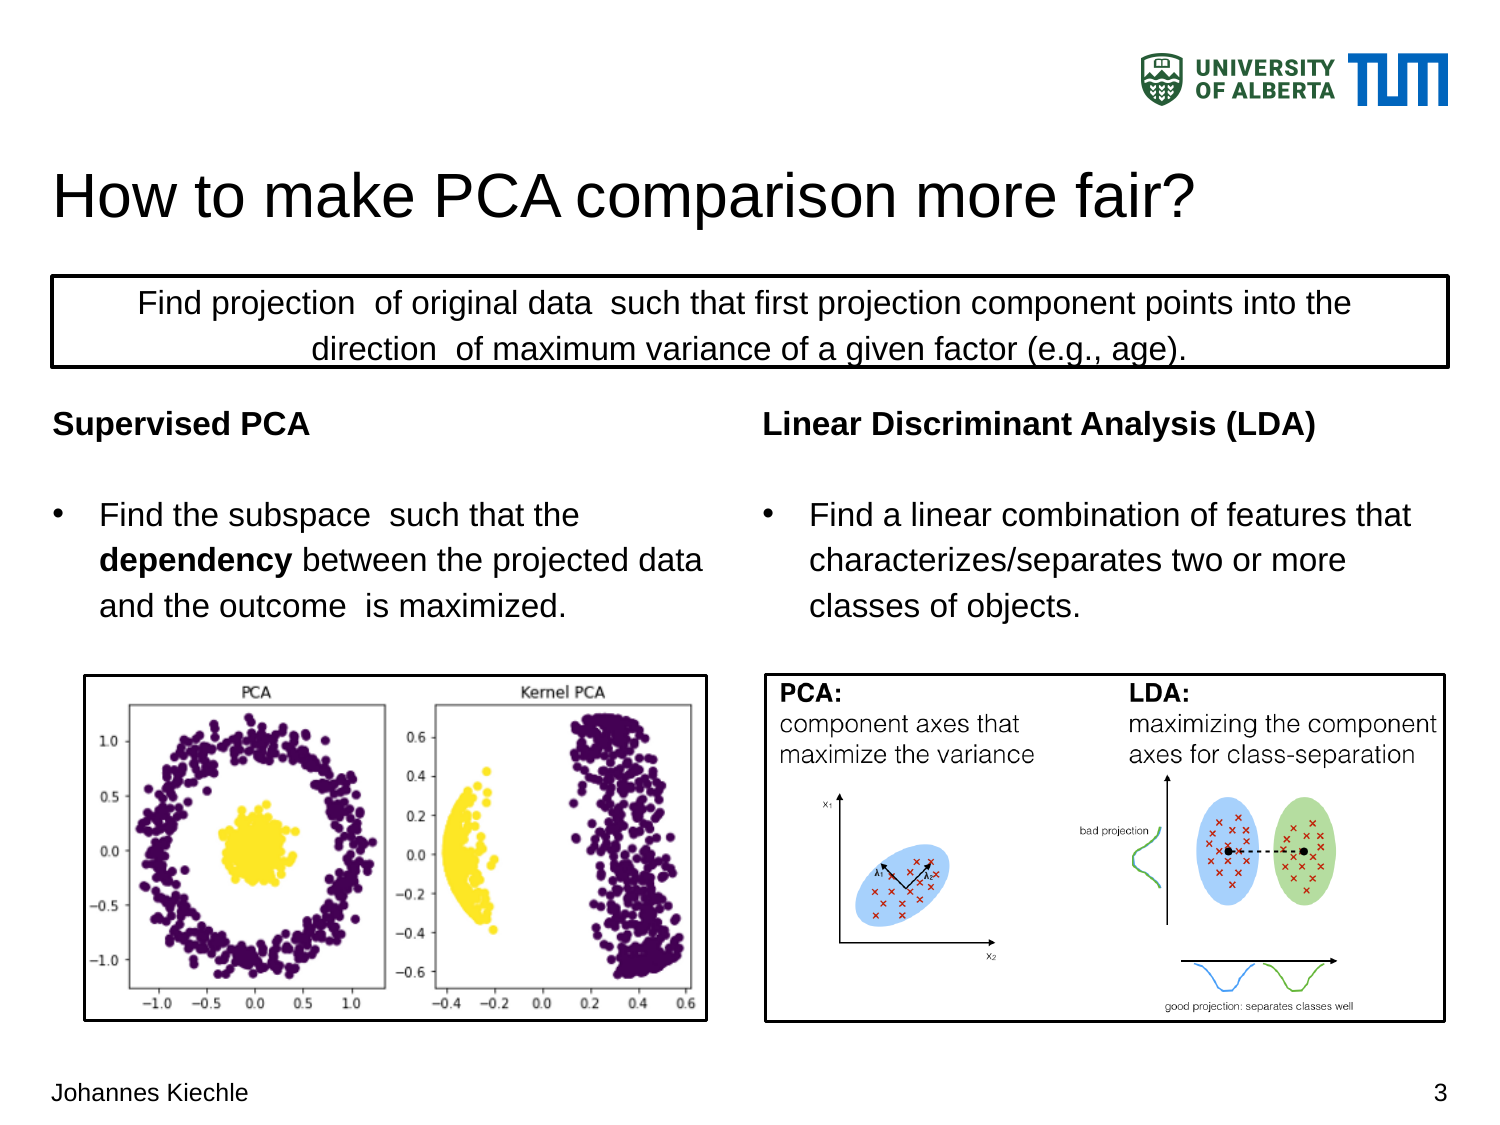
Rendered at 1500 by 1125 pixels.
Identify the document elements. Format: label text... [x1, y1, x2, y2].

picture [85, 676, 706, 1019]
footer Johannes Kiechle [51, 1061, 1112, 1122]
picture [1141, 53, 1335, 106]
list Linear Discriminant Analysis (LDA) Find a linear combination of features that characterizes/separates two or more classes of objects. [762, 396, 1449, 1059]
slide_number 3 [1112, 1061, 1448, 1122]
title How to make PCA comparison more fair? [52, 162, 1449, 231]
picture [766, 675, 1444, 1020]
